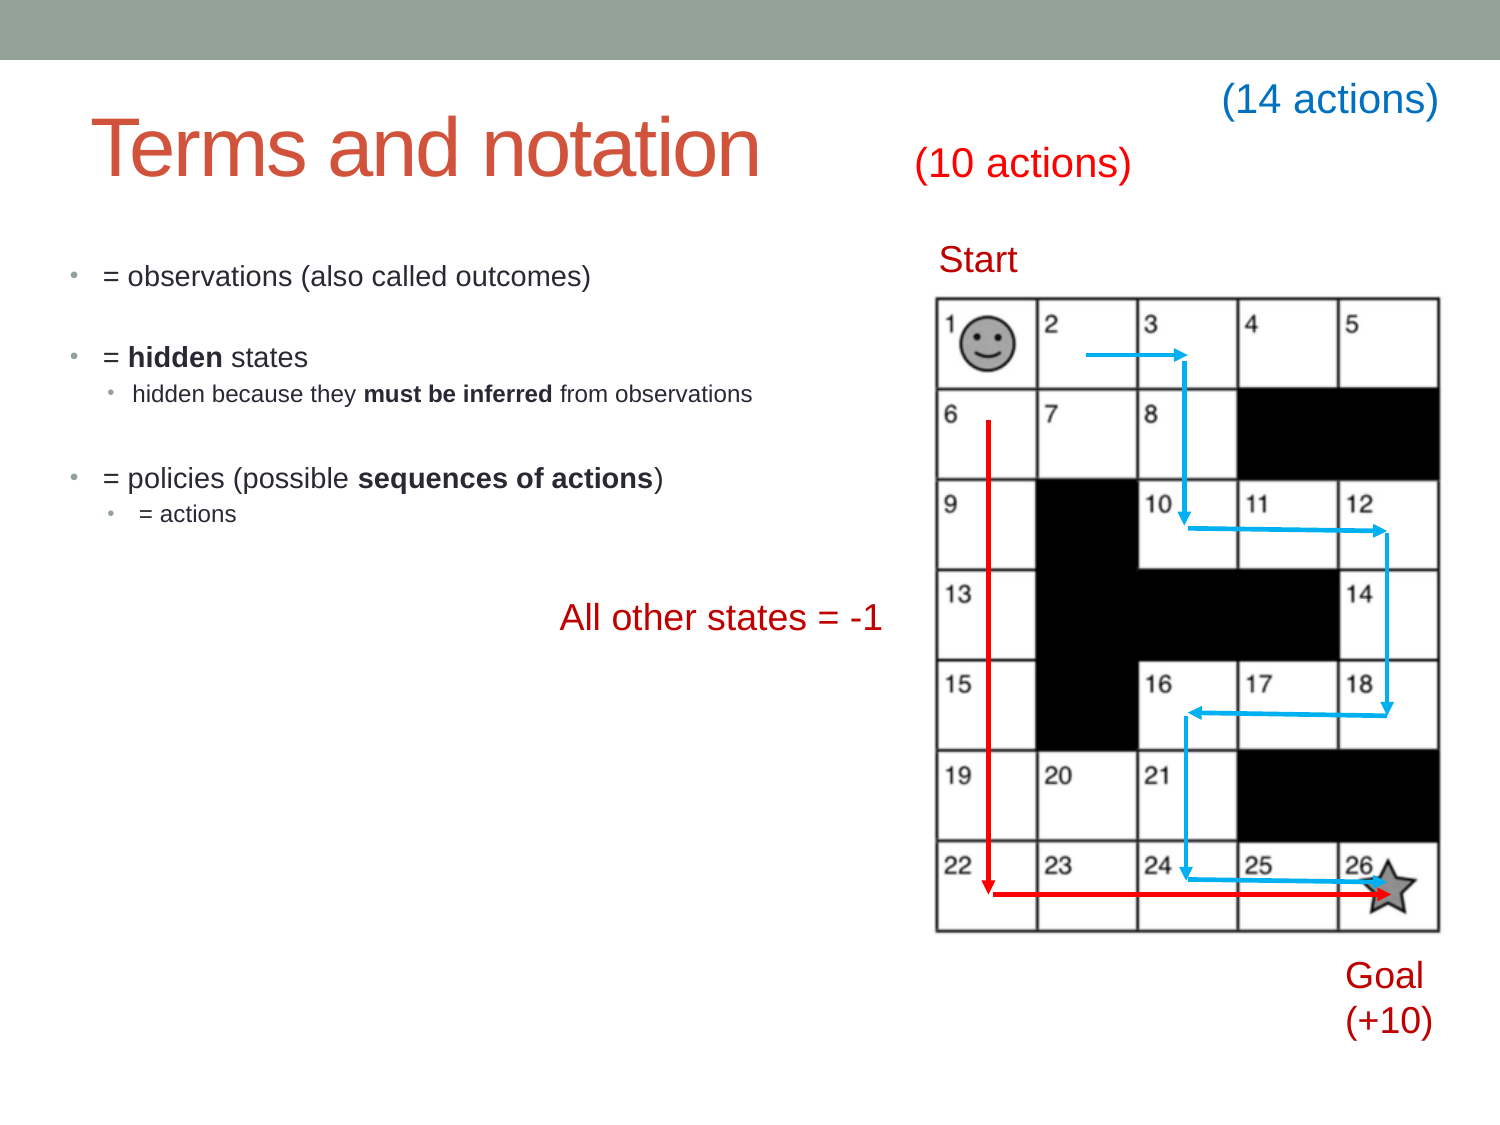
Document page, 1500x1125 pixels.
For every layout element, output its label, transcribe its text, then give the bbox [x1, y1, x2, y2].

text_box Start [923, 228, 1057, 265]
text_box All other states = -1 [544, 585, 906, 646]
title Terms and notation [75, 62, 1425, 225]
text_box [1187, 879, 1388, 883]
picture [923, 266, 1446, 944]
text_box Goal (+10) [1330, 943, 1464, 1049]
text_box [1187, 528, 1388, 532]
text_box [1187, 712, 1388, 716]
